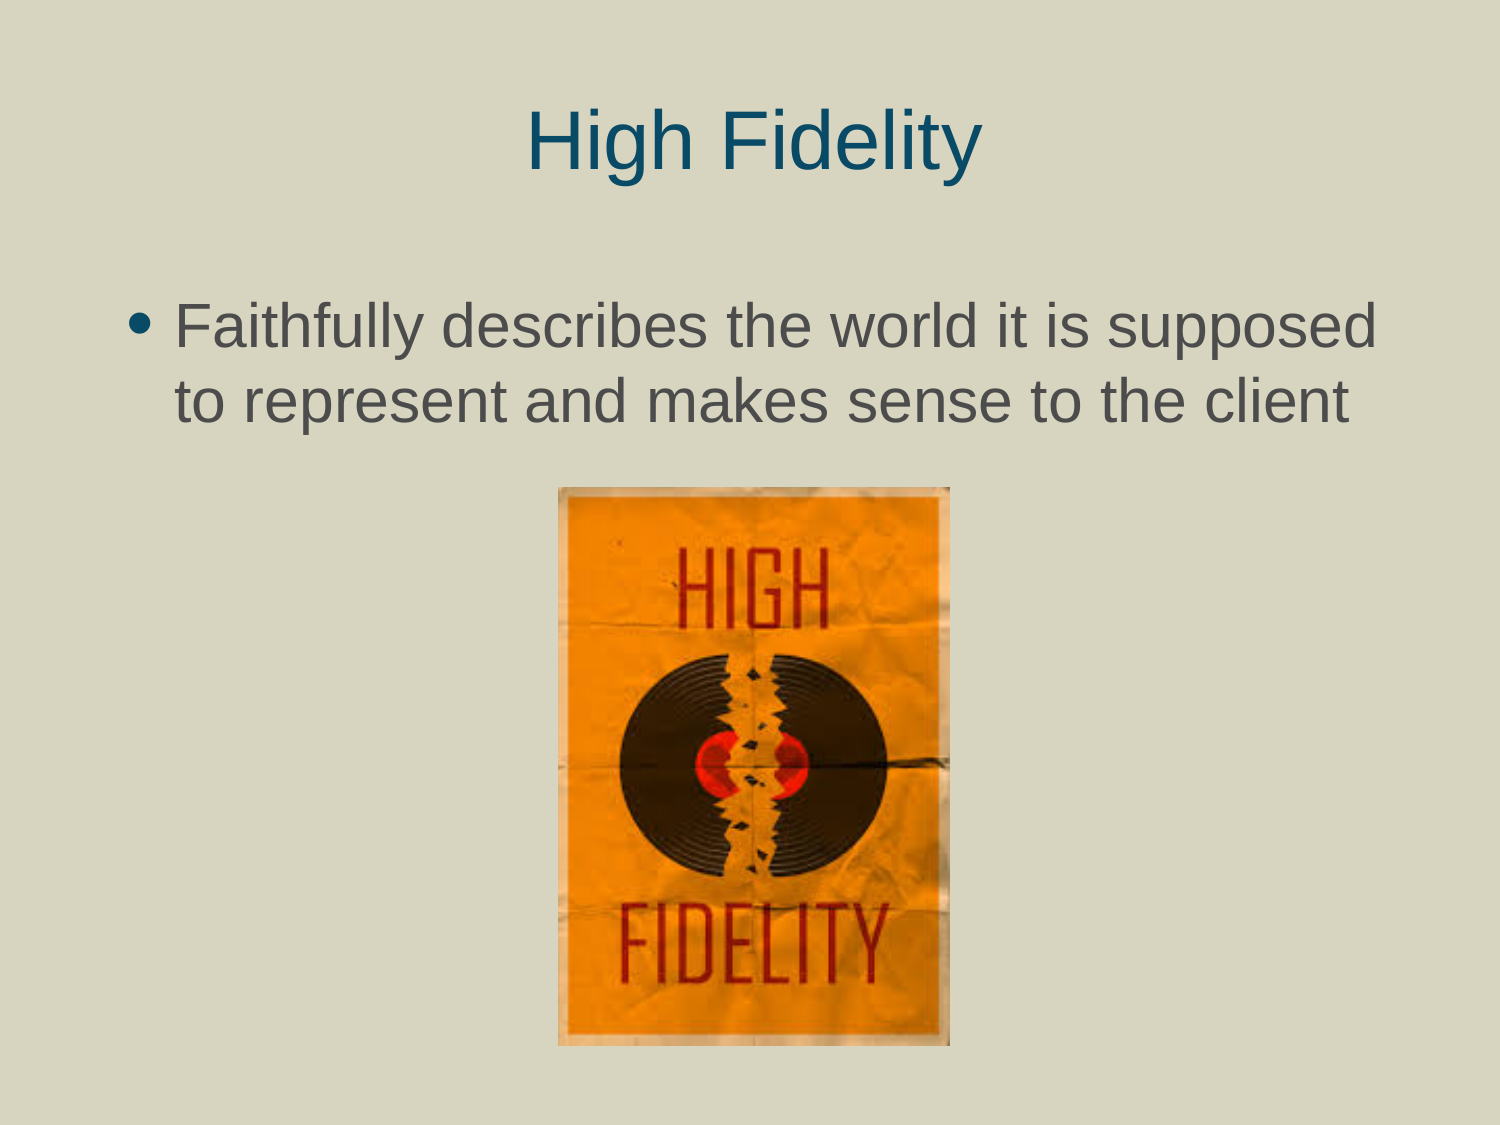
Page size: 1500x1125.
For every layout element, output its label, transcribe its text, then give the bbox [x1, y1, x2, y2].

title High Fidelity [89, 45, 1419, 228]
picture [557, 487, 951, 1046]
list Faithfully describes the world it is supposed to represent and makes sense to the client [89, 277, 1419, 1021]
